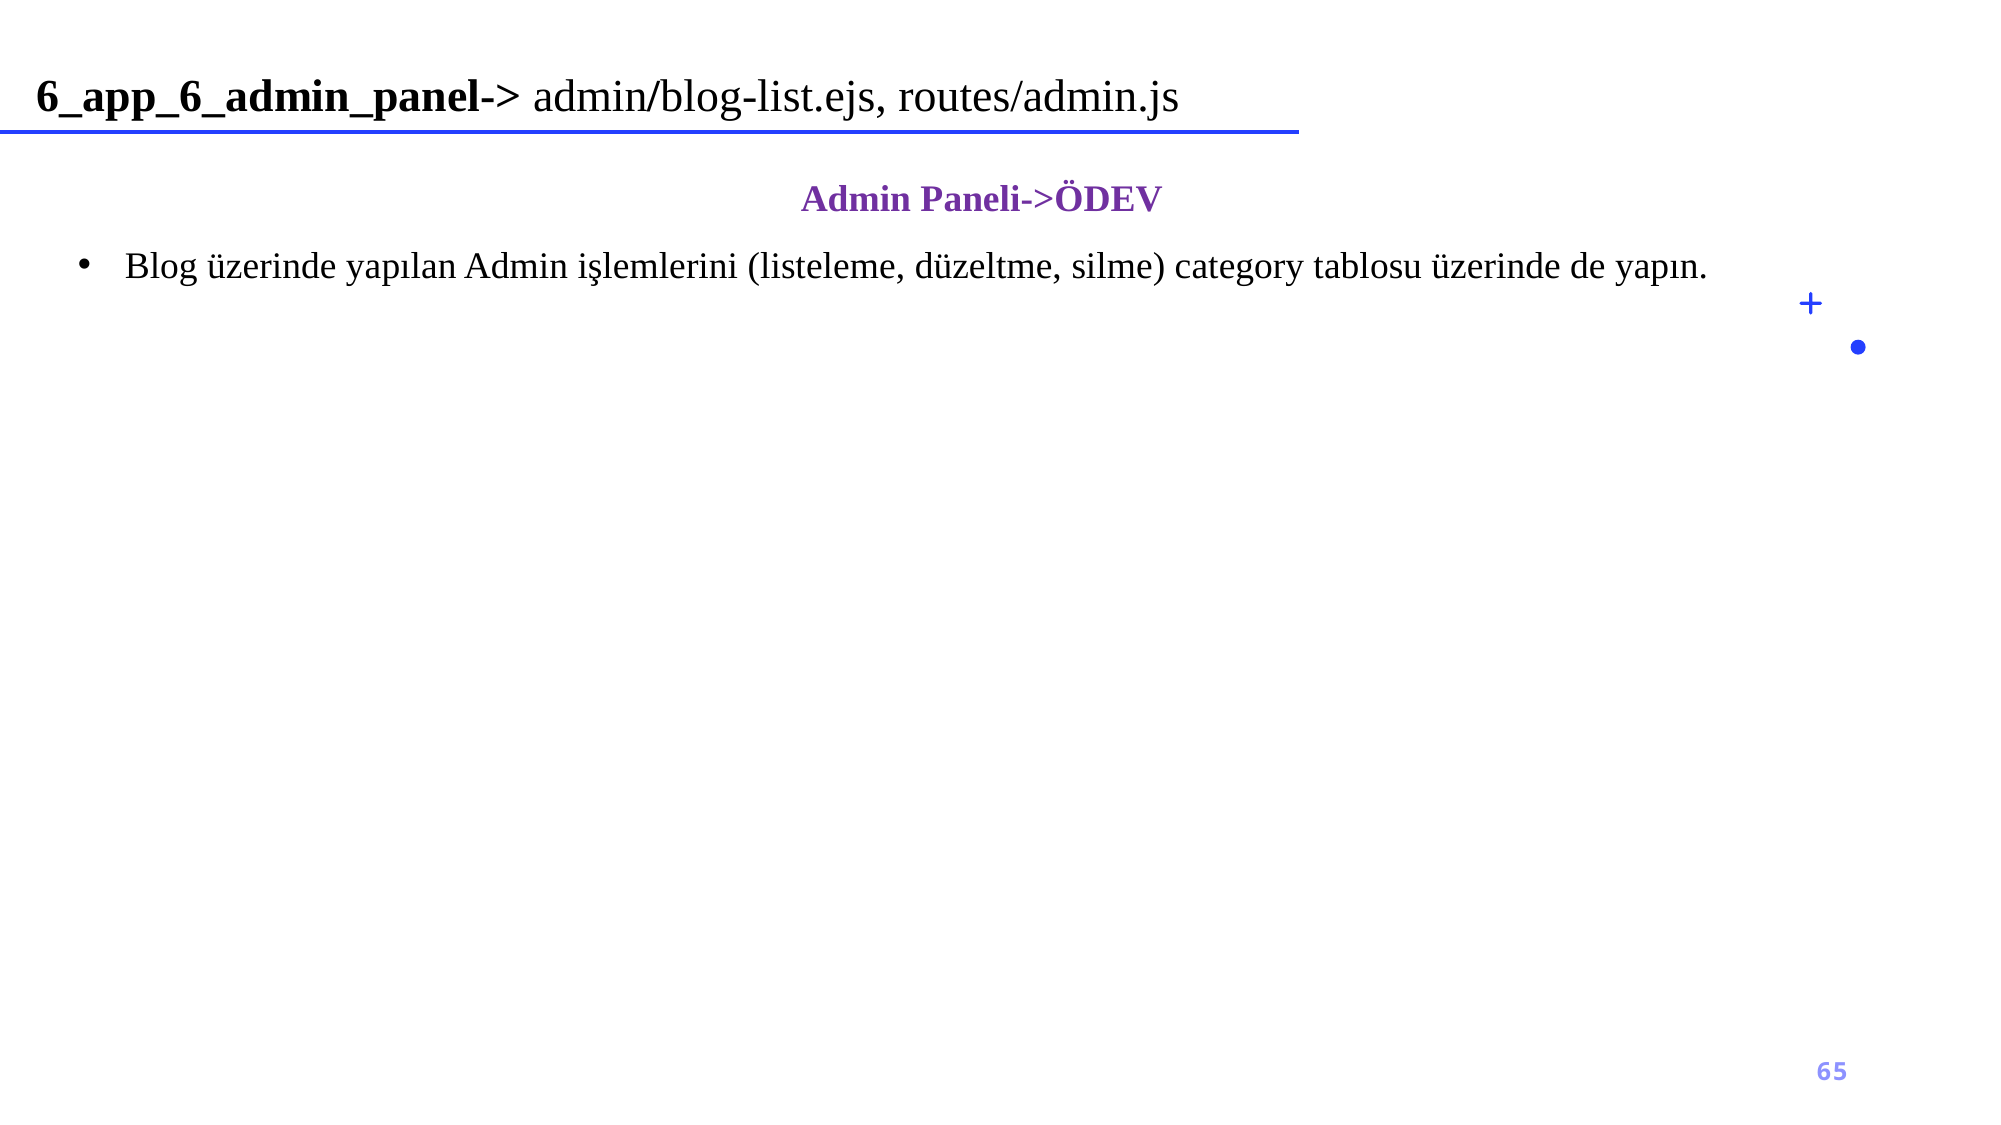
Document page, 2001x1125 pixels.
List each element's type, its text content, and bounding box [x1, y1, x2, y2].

text_box 6_app_6_admin_panel-> admin/blog-list.ejs, routes/admin.js [21, 34, 1927, 129]
slide_number 65 [1412, 1042, 1863, 1103]
list Admin Paneli->ÖDEV Blog üzerinde yapılan Admin işlemlerini (listeleme, düzeltme, silme) category tablosu üzerinde de yapın. [62, 143, 1901, 1006]
